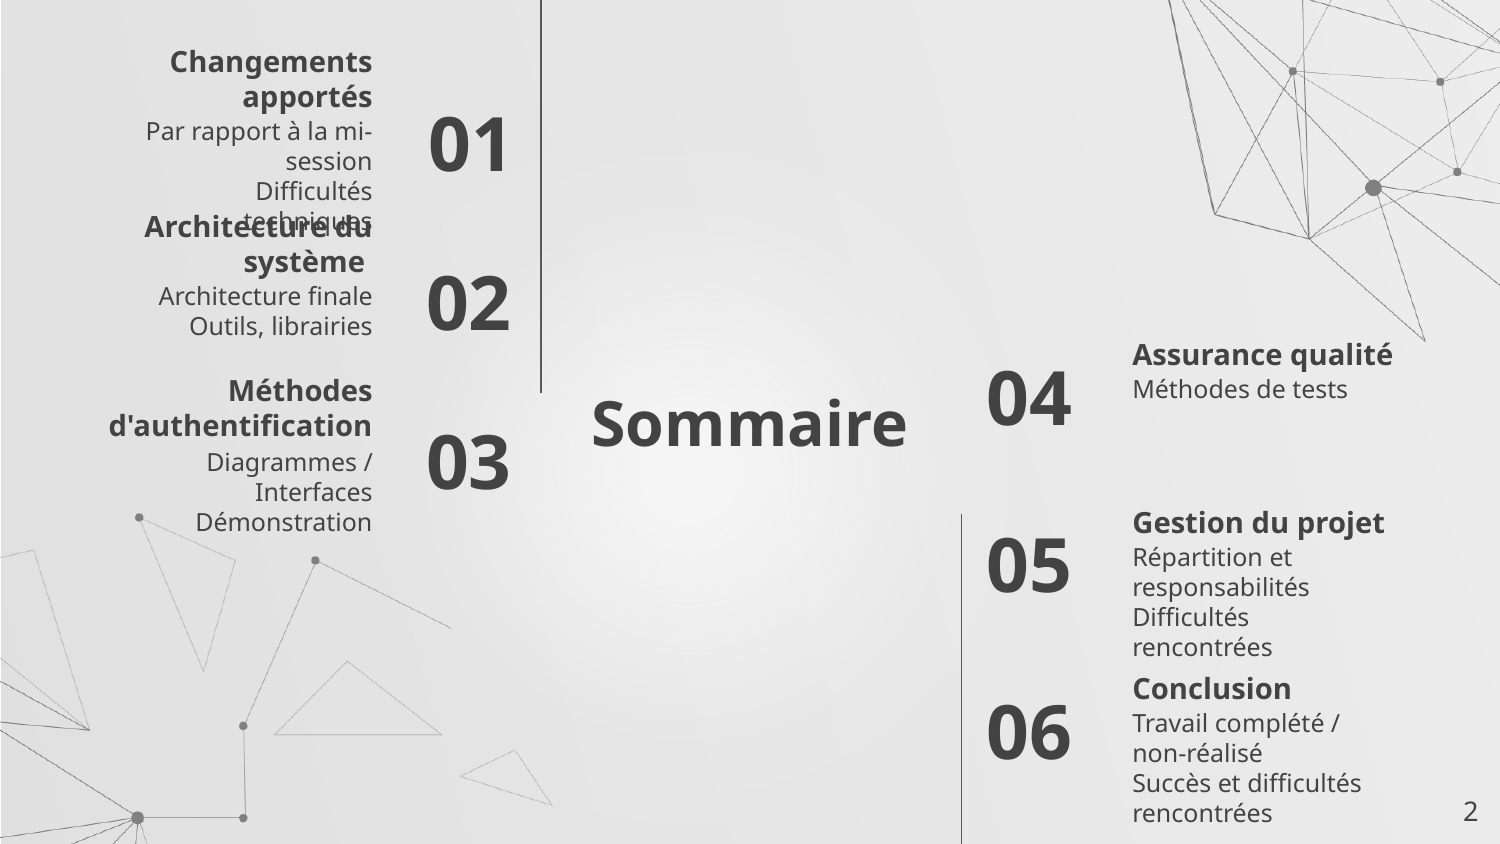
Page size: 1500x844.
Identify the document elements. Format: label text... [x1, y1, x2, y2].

title 02 [388, 252, 528, 348]
title Sommaire [555, 344, 945, 500]
picture [0, 0, 1500, 844]
title 03 [388, 412, 528, 508]
subtitle Répartition et responsabilités Difficultés rencontrées [1117, 526, 1392, 621]
title Changements apportés [64, 33, 388, 128]
title 05 [971, 514, 1117, 610]
subtitle Travail complété / non-réalisé Succès et difficultés rencontrées [1117, 692, 1392, 787]
title 04 [971, 347, 1117, 443]
subtitle Par rapport à la mi-session Difficultés techniques [113, 100, 388, 195]
subtitle Diagrammes / Interfaces Démonstration [113, 431, 388, 526]
title Gestion du projet [1117, 459, 1442, 554]
title 01 [347, 93, 530, 189]
title 06 [971, 682, 1117, 777]
title Architecture du système [64, 198, 388, 294]
subtitle Méthodes de tests [1117, 358, 1392, 453]
subtitle Architecture finale Outils, librairies [113, 265, 388, 360]
title Assurance qualité [1117, 291, 1442, 386]
title Méthodes d'authentification [64, 362, 388, 458]
slide_number 2 [1403, 779, 1494, 844]
title Conclusion [1117, 625, 1442, 720]
